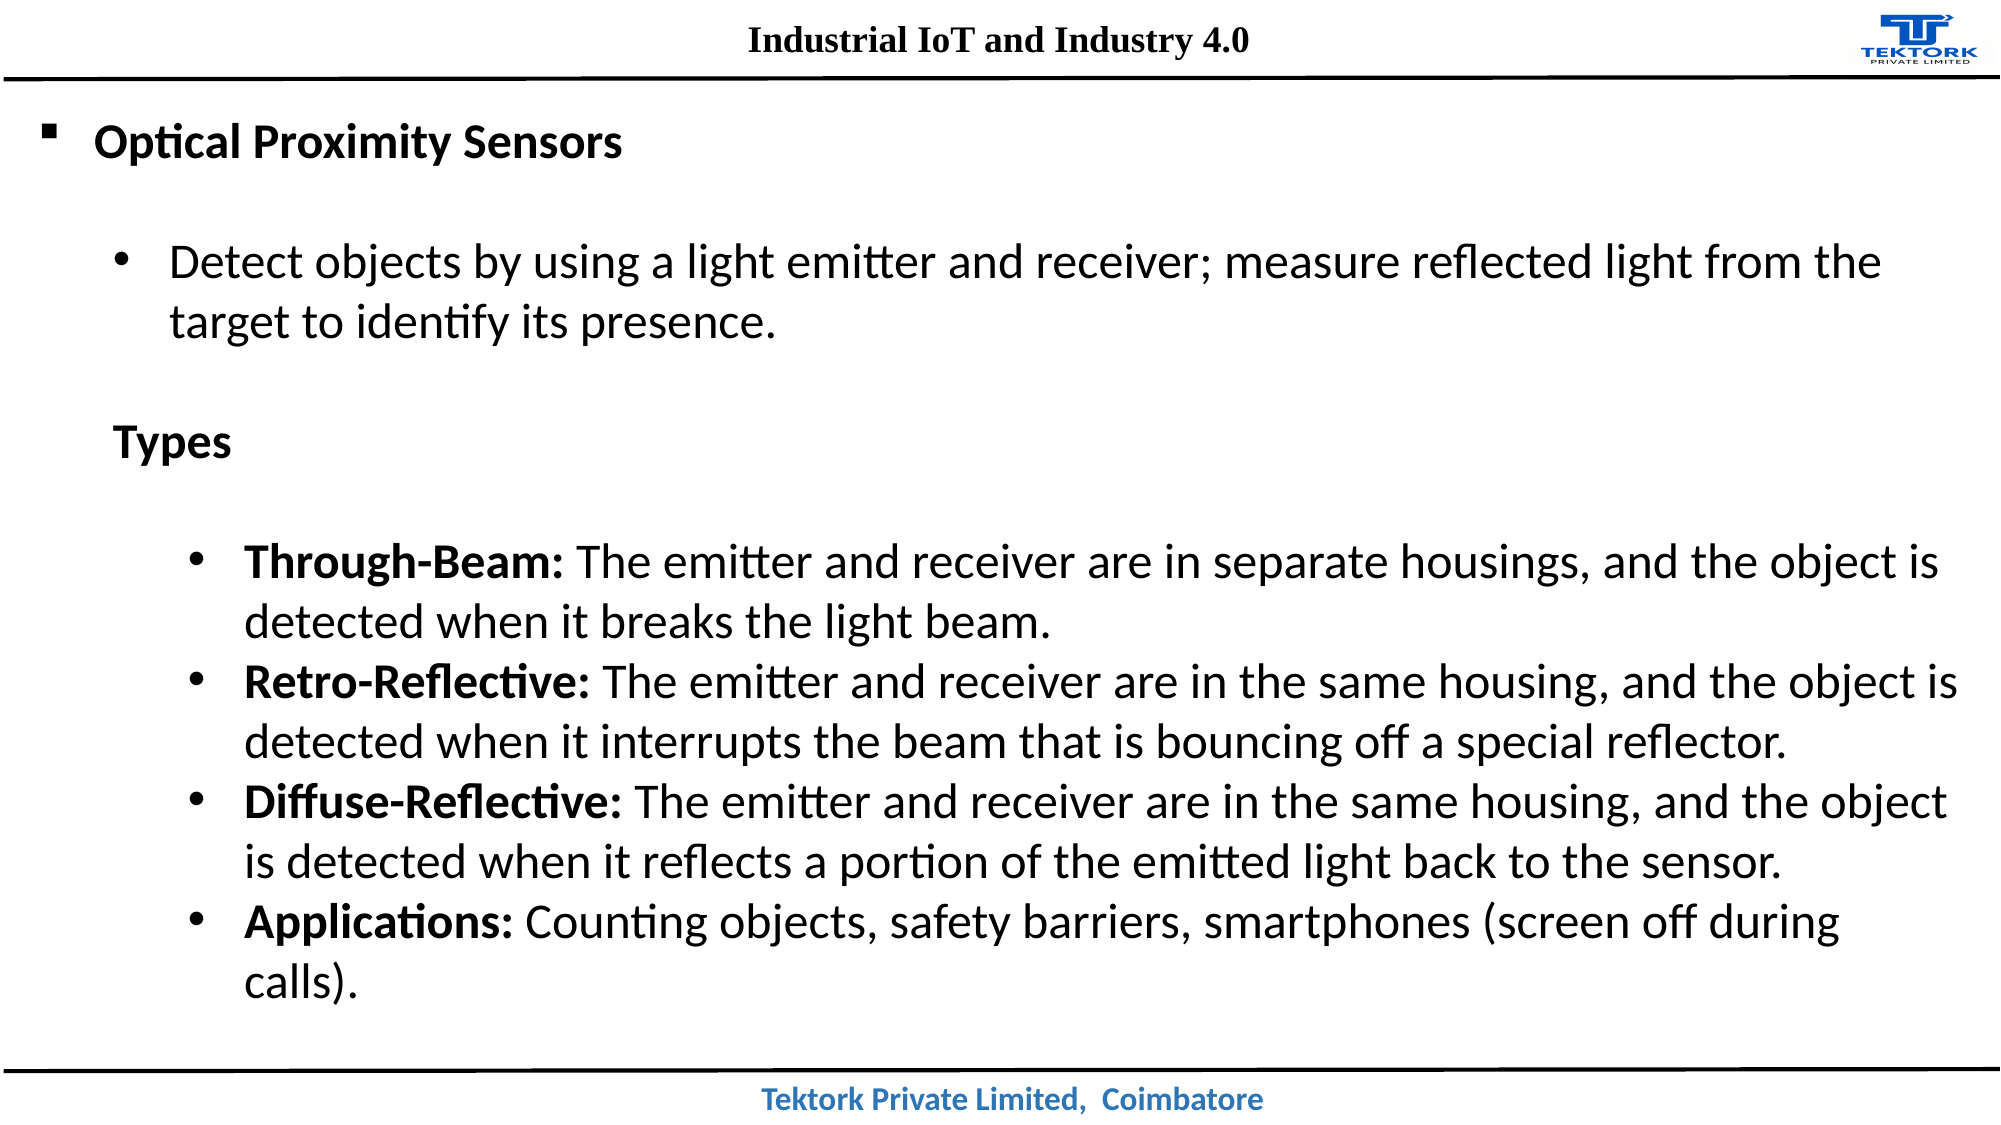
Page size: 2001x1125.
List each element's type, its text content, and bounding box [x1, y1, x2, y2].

picture [1845, 1, 1995, 77]
text_box Tektork Private Limited, Coimbatore [419, 1072, 1608, 1125]
text_box Optical Proximity Sensors Detect objects by using a light emitter and receiver; measure reflected light from the target to identify its presence. Types Through-Beam: The emitter and receiver are in separate housings, and the object is detected when it breaks the light beam. Retro-Reflective: The emitter and receiver are in the same housing, and the object is detected when it interrupts the beam that is bouncing off a special reflector. Diffuse-Reflective: The emitter and receiver are in the same housing, and the object is detected when it reflects a portion of the emitted light back to the sensor. Applications: Counting objects, safety barriers, smartphones (screen off during calls). [23, 100, 1977, 1016]
text_box Industrial IoT and Industry 4.0 [732, 7, 1267, 68]
